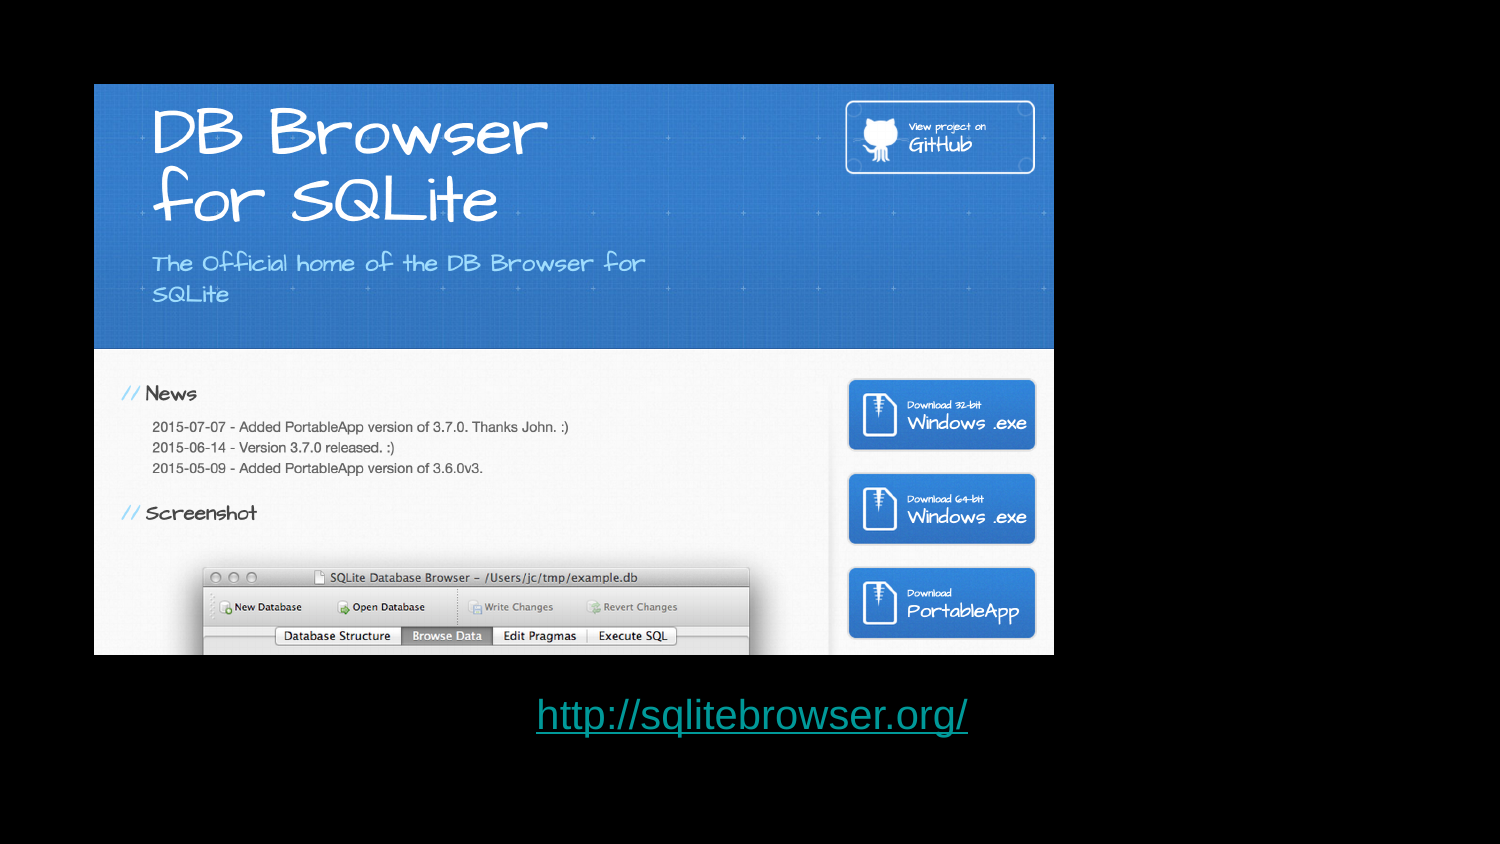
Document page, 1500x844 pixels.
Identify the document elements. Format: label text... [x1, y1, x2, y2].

text_box http://sqlitebrowser.org/ [144, 677, 1360, 749]
picture [94, 84, 1055, 655]
title SQLite Browser [0, 71, 1286, 235]
